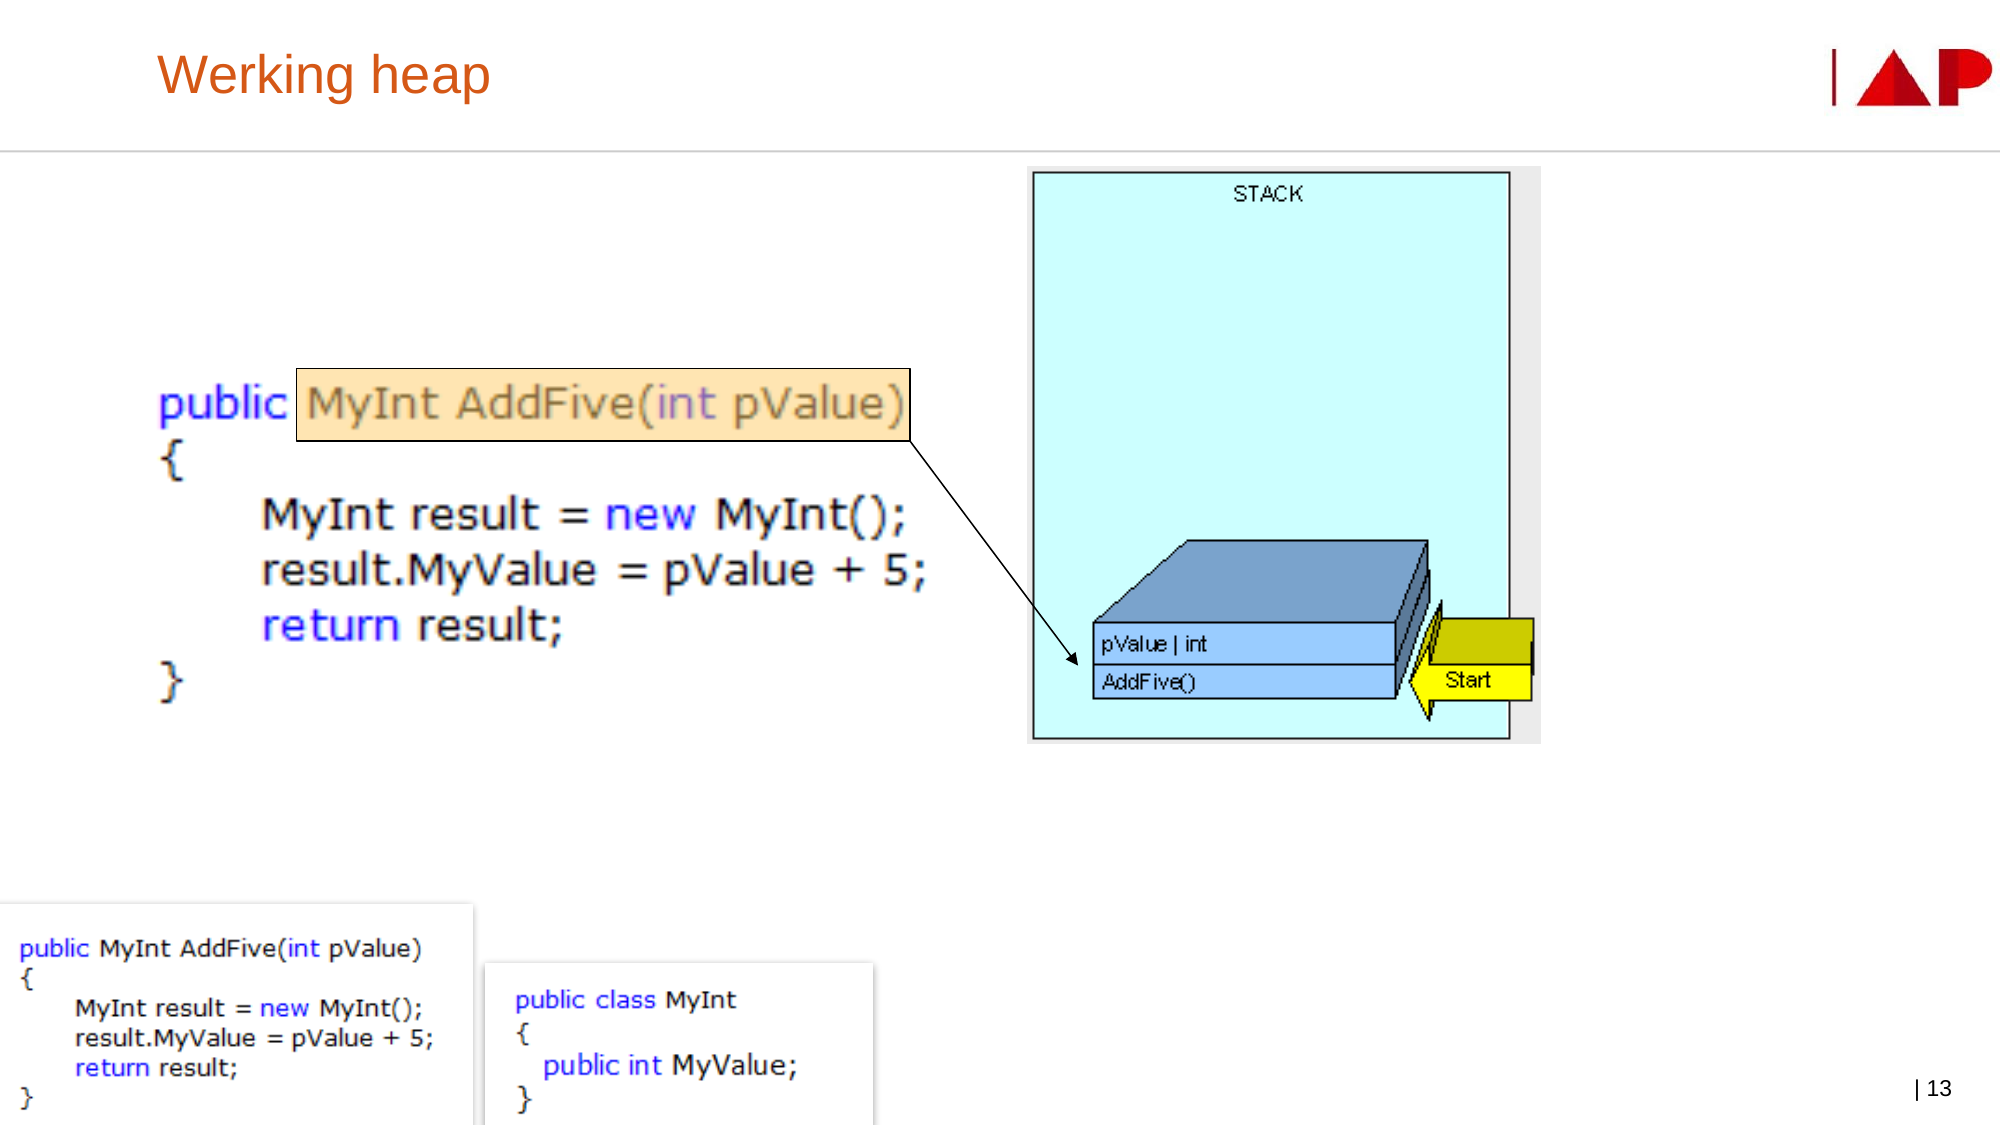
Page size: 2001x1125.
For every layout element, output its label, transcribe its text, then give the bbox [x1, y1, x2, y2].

picture [499, 976, 859, 1117]
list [128, 347, 973, 732]
slide_number | 13 [1425, 1061, 1953, 1113]
picture [1027, 166, 1542, 744]
title Werking heap [157, 0, 1843, 152]
picture [3, 918, 459, 1125]
picture [1843, 10, 2000, 142]
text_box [909, 440, 1079, 666]
